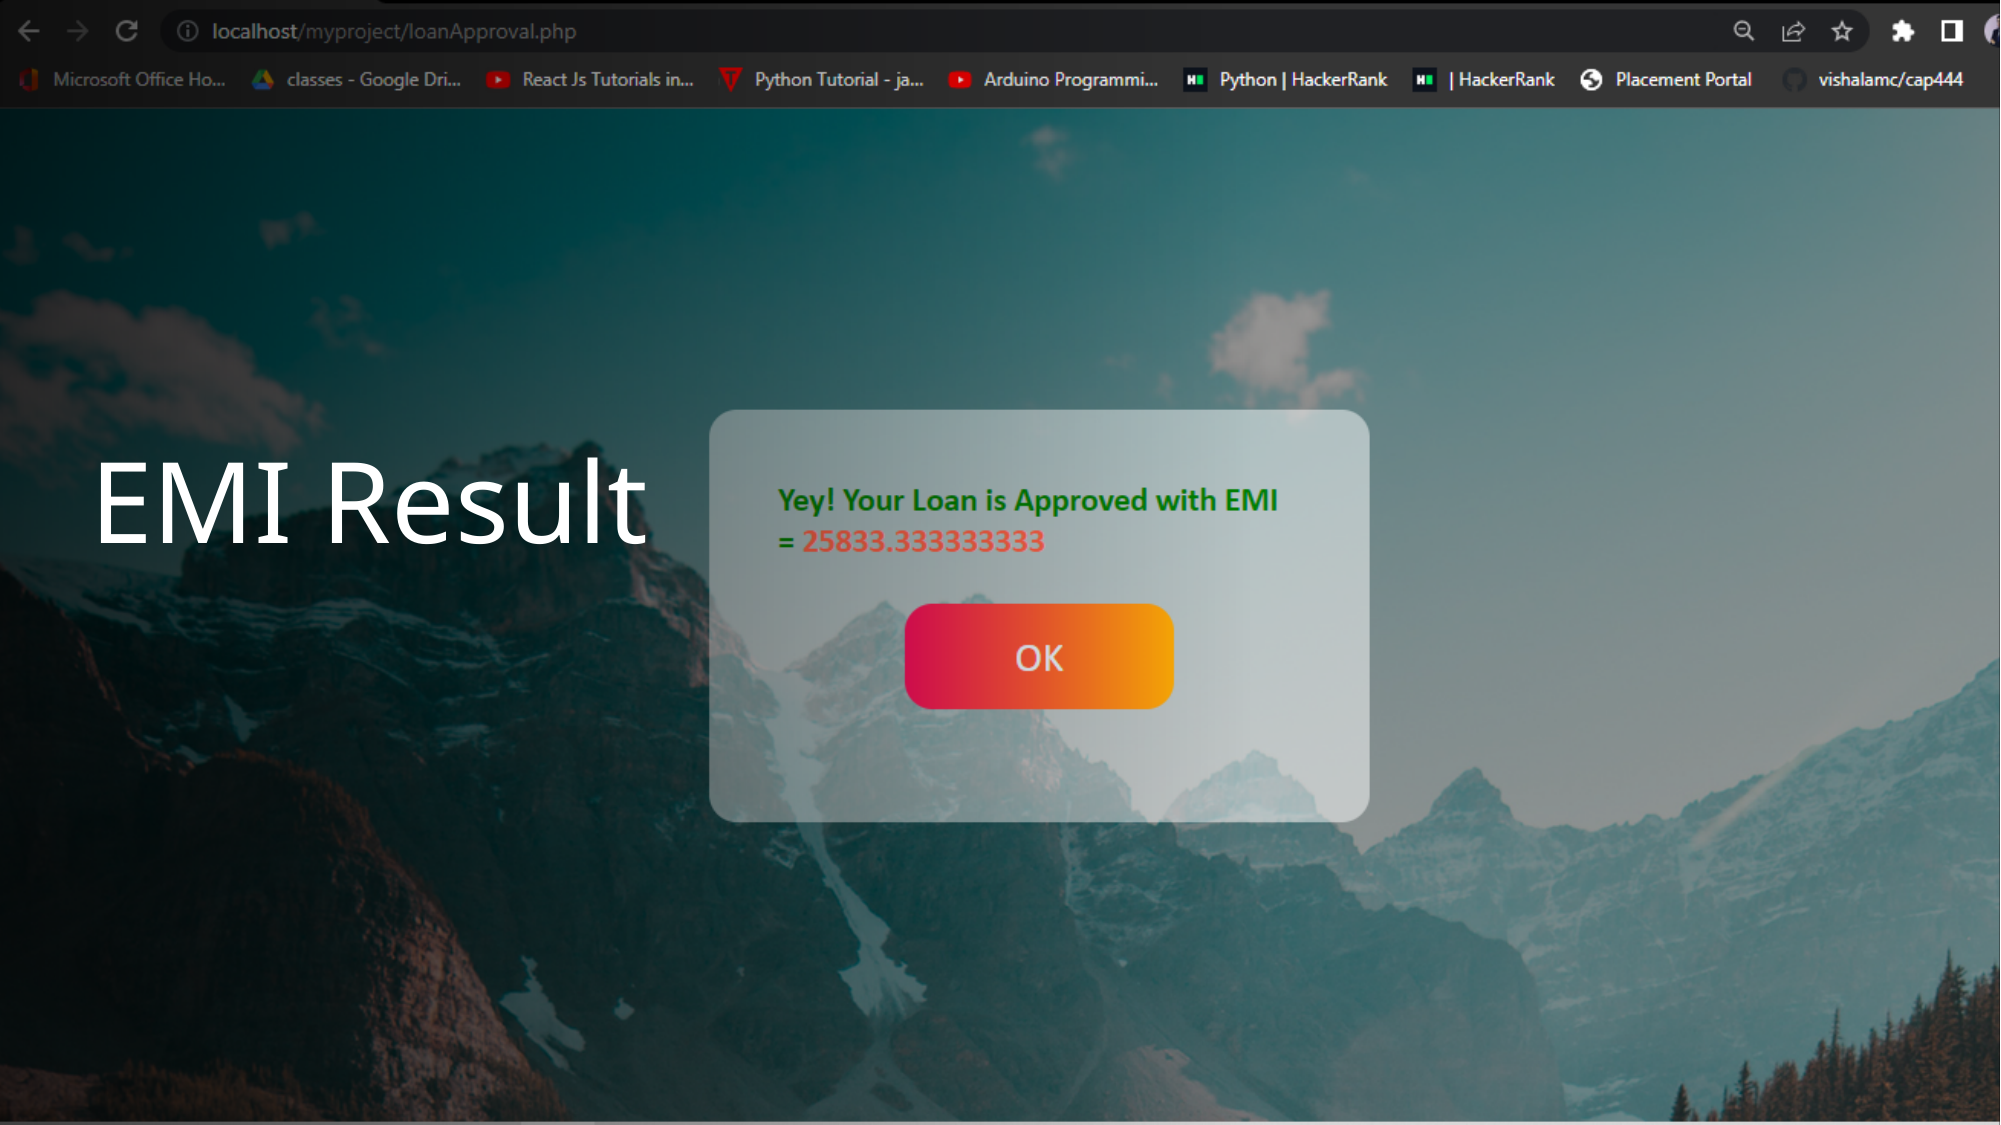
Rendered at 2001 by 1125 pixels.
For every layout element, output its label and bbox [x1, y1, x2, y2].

list [0, 0, 2000, 1125]
